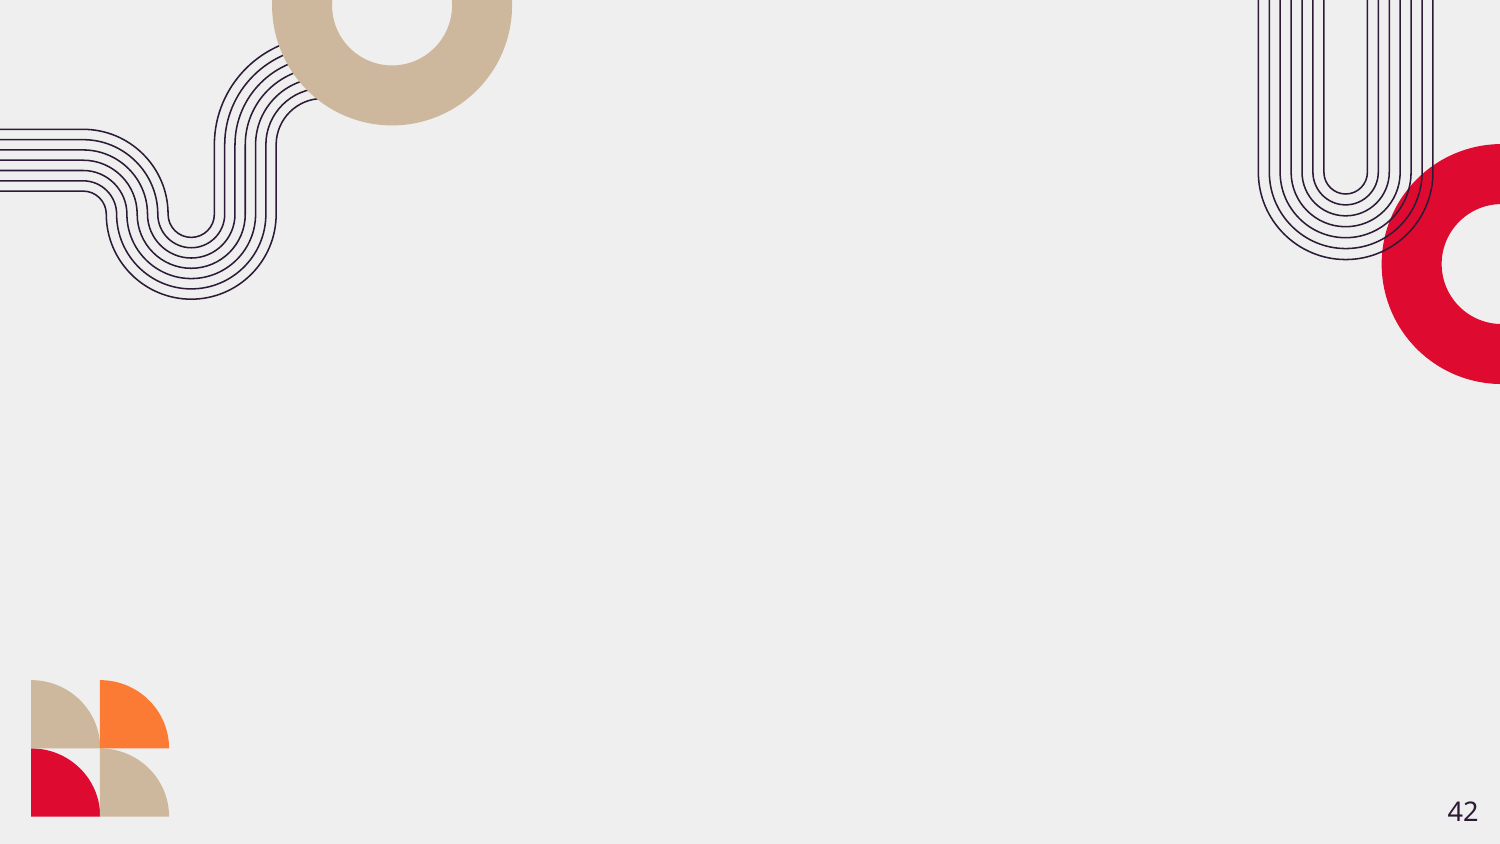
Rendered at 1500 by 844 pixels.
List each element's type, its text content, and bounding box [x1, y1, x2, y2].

slide_number 42 [1403, 779, 1494, 844]
